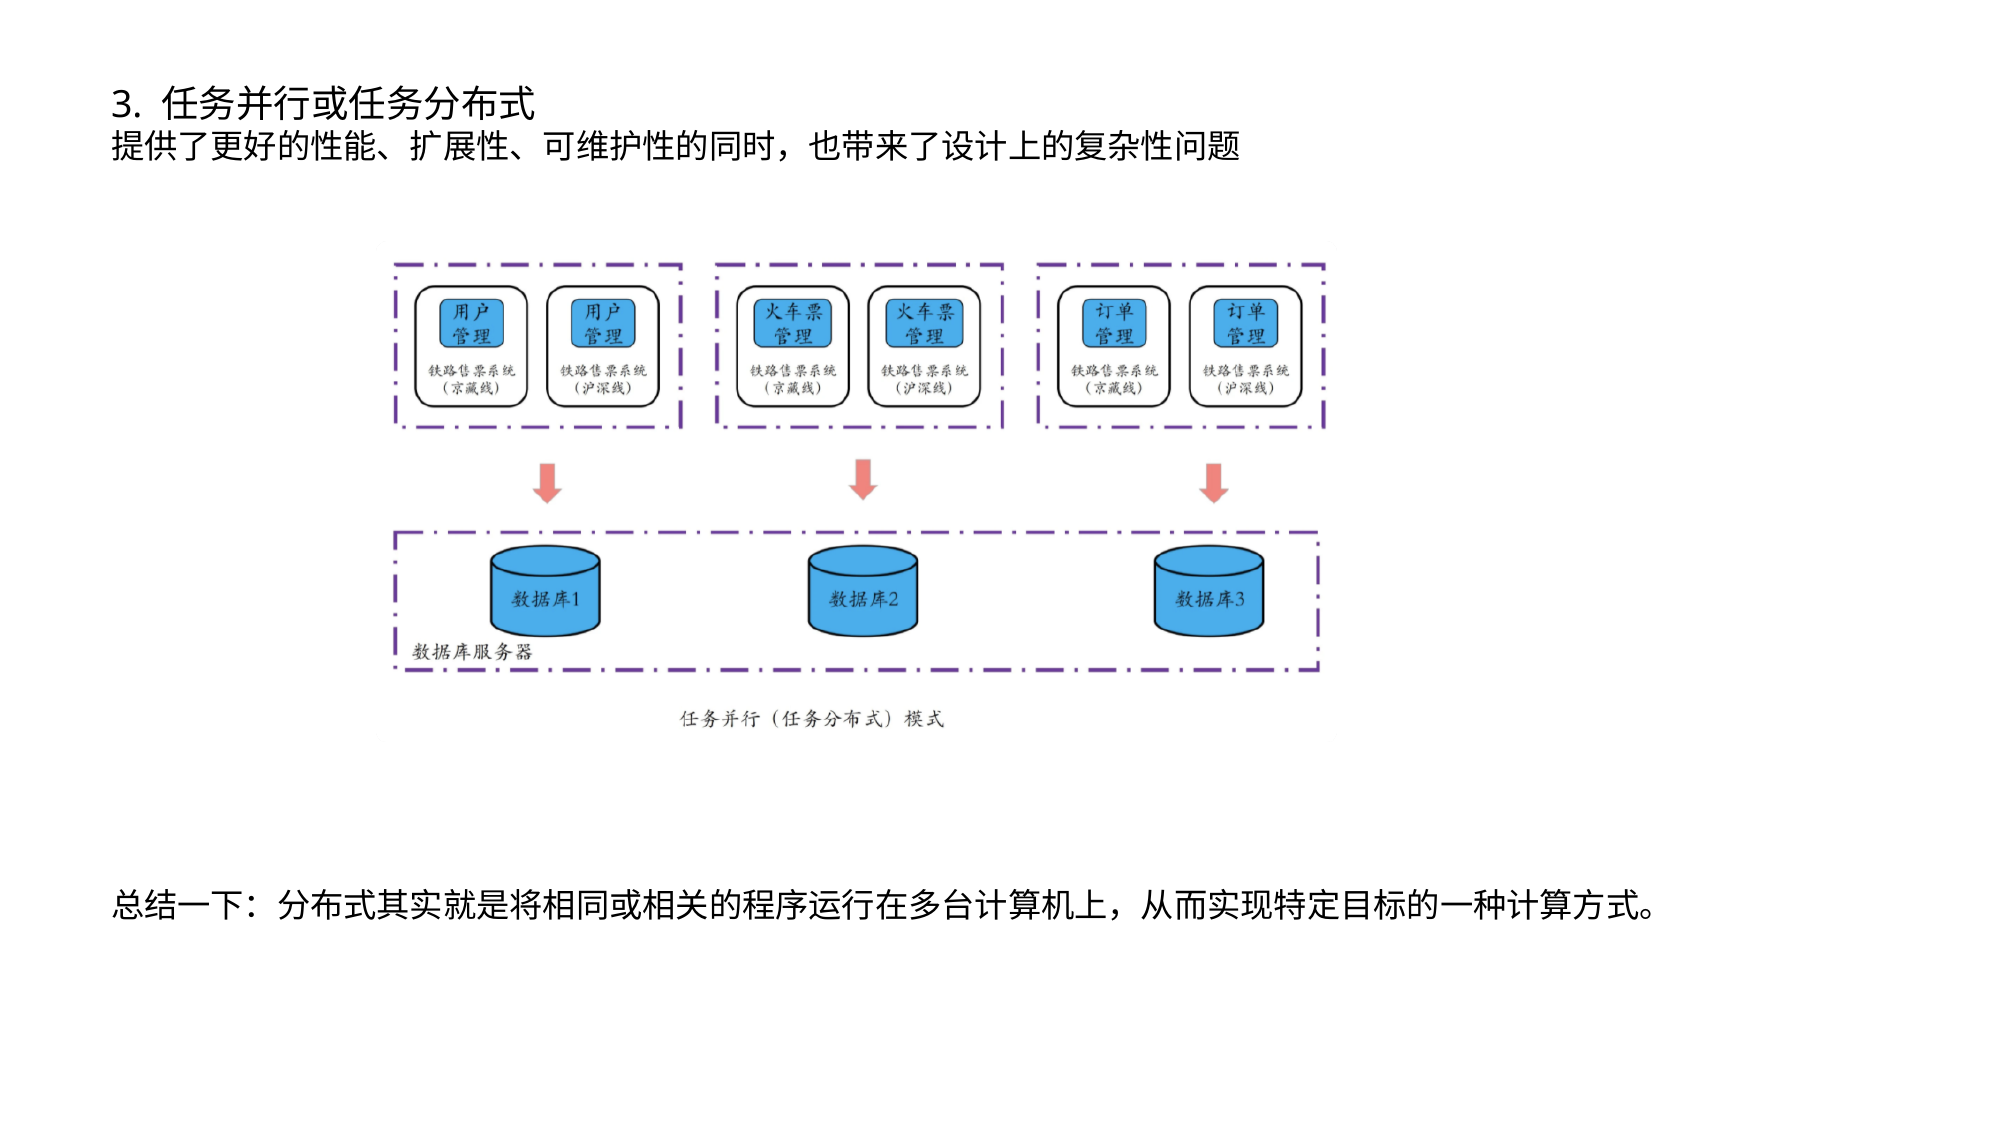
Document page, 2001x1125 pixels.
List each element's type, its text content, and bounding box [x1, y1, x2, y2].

text_box 3. 任务并行或任务分布式 提供了更好的性能、扩展性、可维护性的同时，也带来了设计上的复杂性问题 总结一下：分布式其实就是将相同或相关的程序运行在多台计算机上，从而实现特定目标的一种计算方式。 [96, 73, 1904, 932]
picture [360, 232, 1349, 742]
